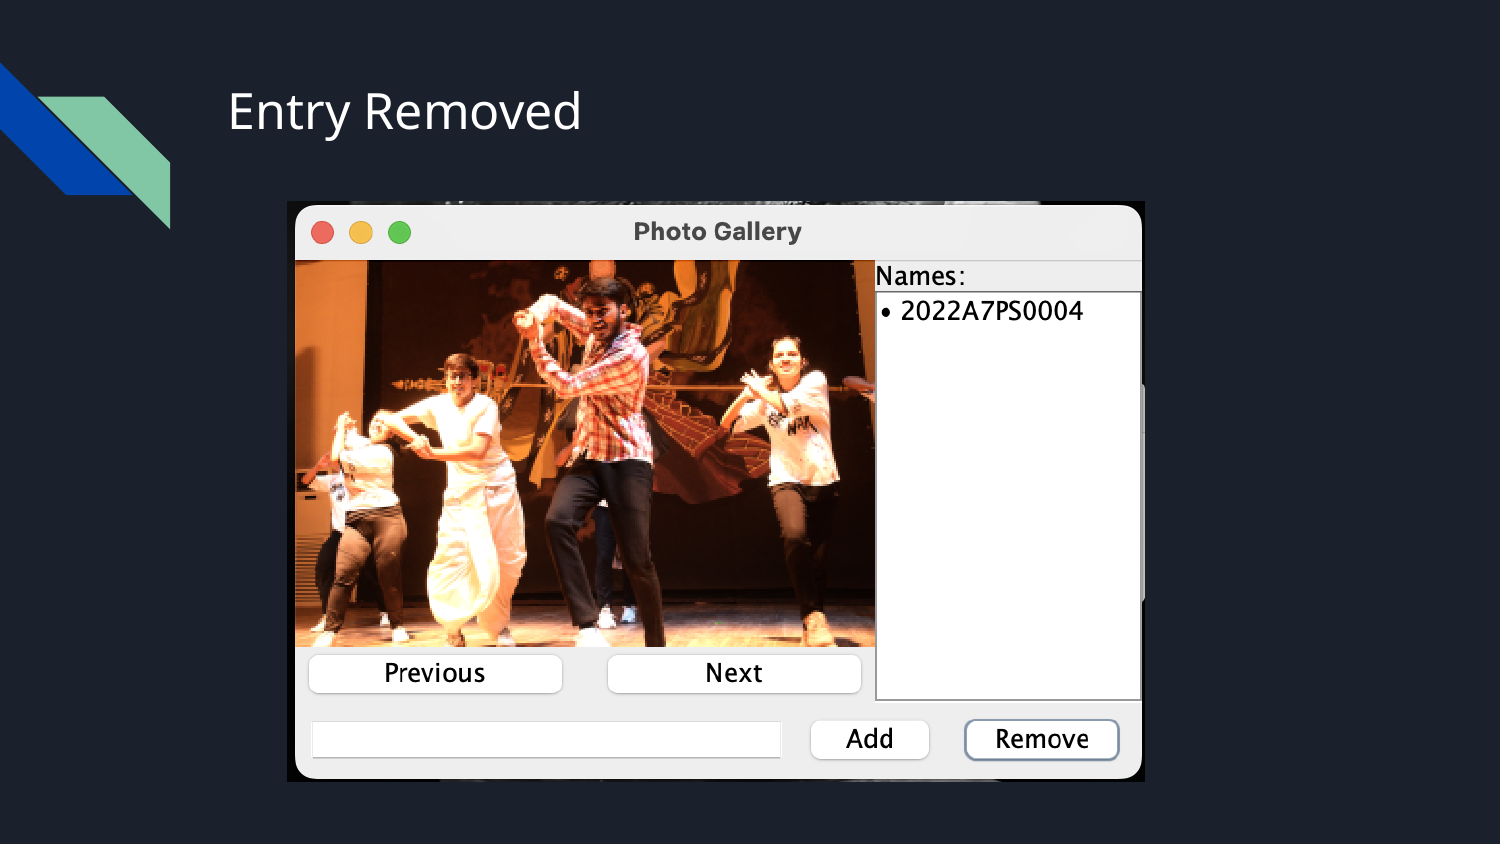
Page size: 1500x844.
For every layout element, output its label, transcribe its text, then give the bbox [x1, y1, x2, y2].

title Entry Removed [212, 64, 1368, 215]
picture [287, 201, 1145, 782]
